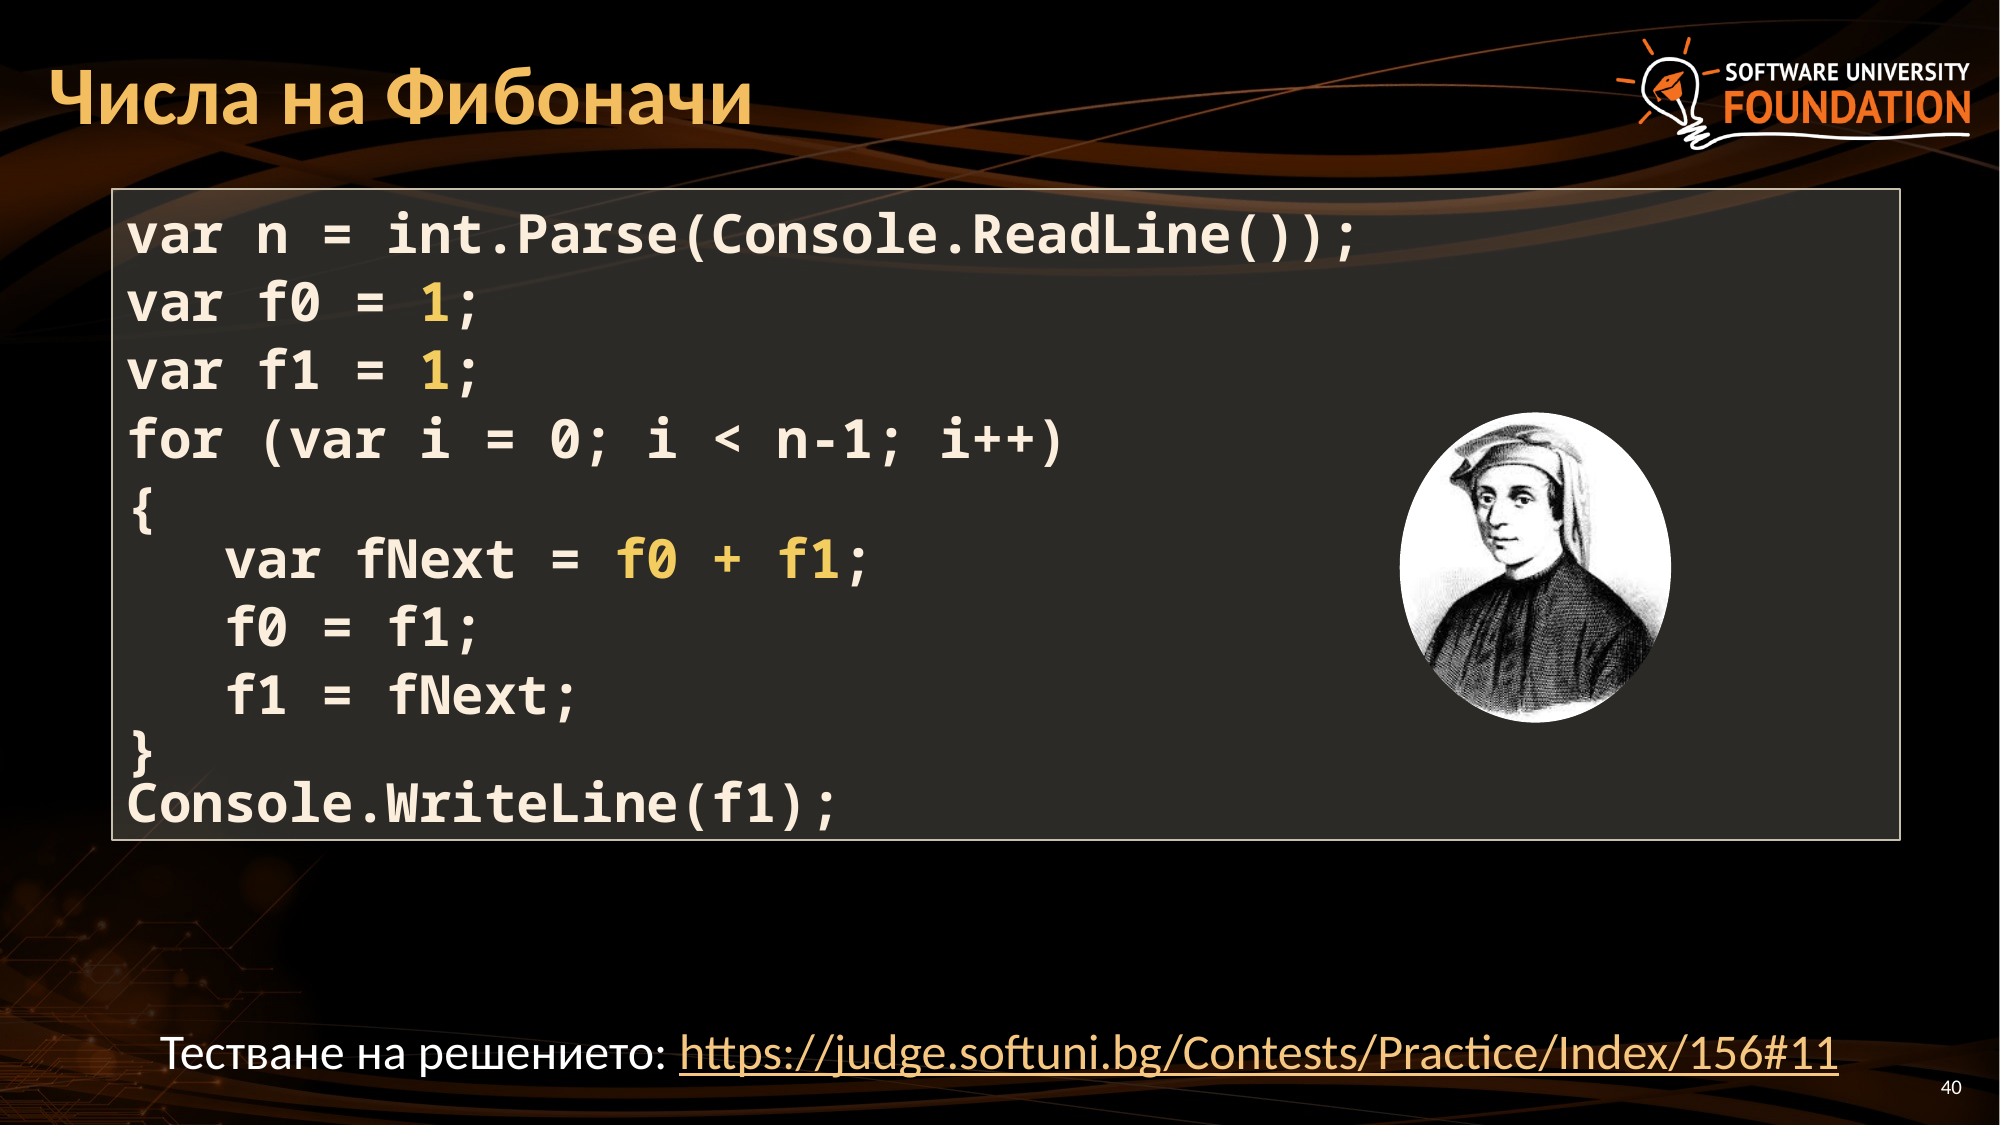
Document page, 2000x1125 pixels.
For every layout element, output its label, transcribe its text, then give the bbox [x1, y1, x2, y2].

picture [0, 0, 2000, 1125]
slide_number 40 [1897, 1070, 1968, 1103]
text_box var n = int.Parse(Console.ReadLine()); var f0 = 1; var f1 = 1; for (var i = 0; i < n-1; i++) { var fNext = f0 + f1; f0 = f1; f1 = fNext; } Console.WriteLine(f1); [112, 188, 1900, 841]
text_box Тестване на решението: https://judge.softuni.bg/Contests/Practice/Index/156#11 [124, 1012, 1875, 1088]
title Числа на Фибоначи [30, 6, 1602, 189]
